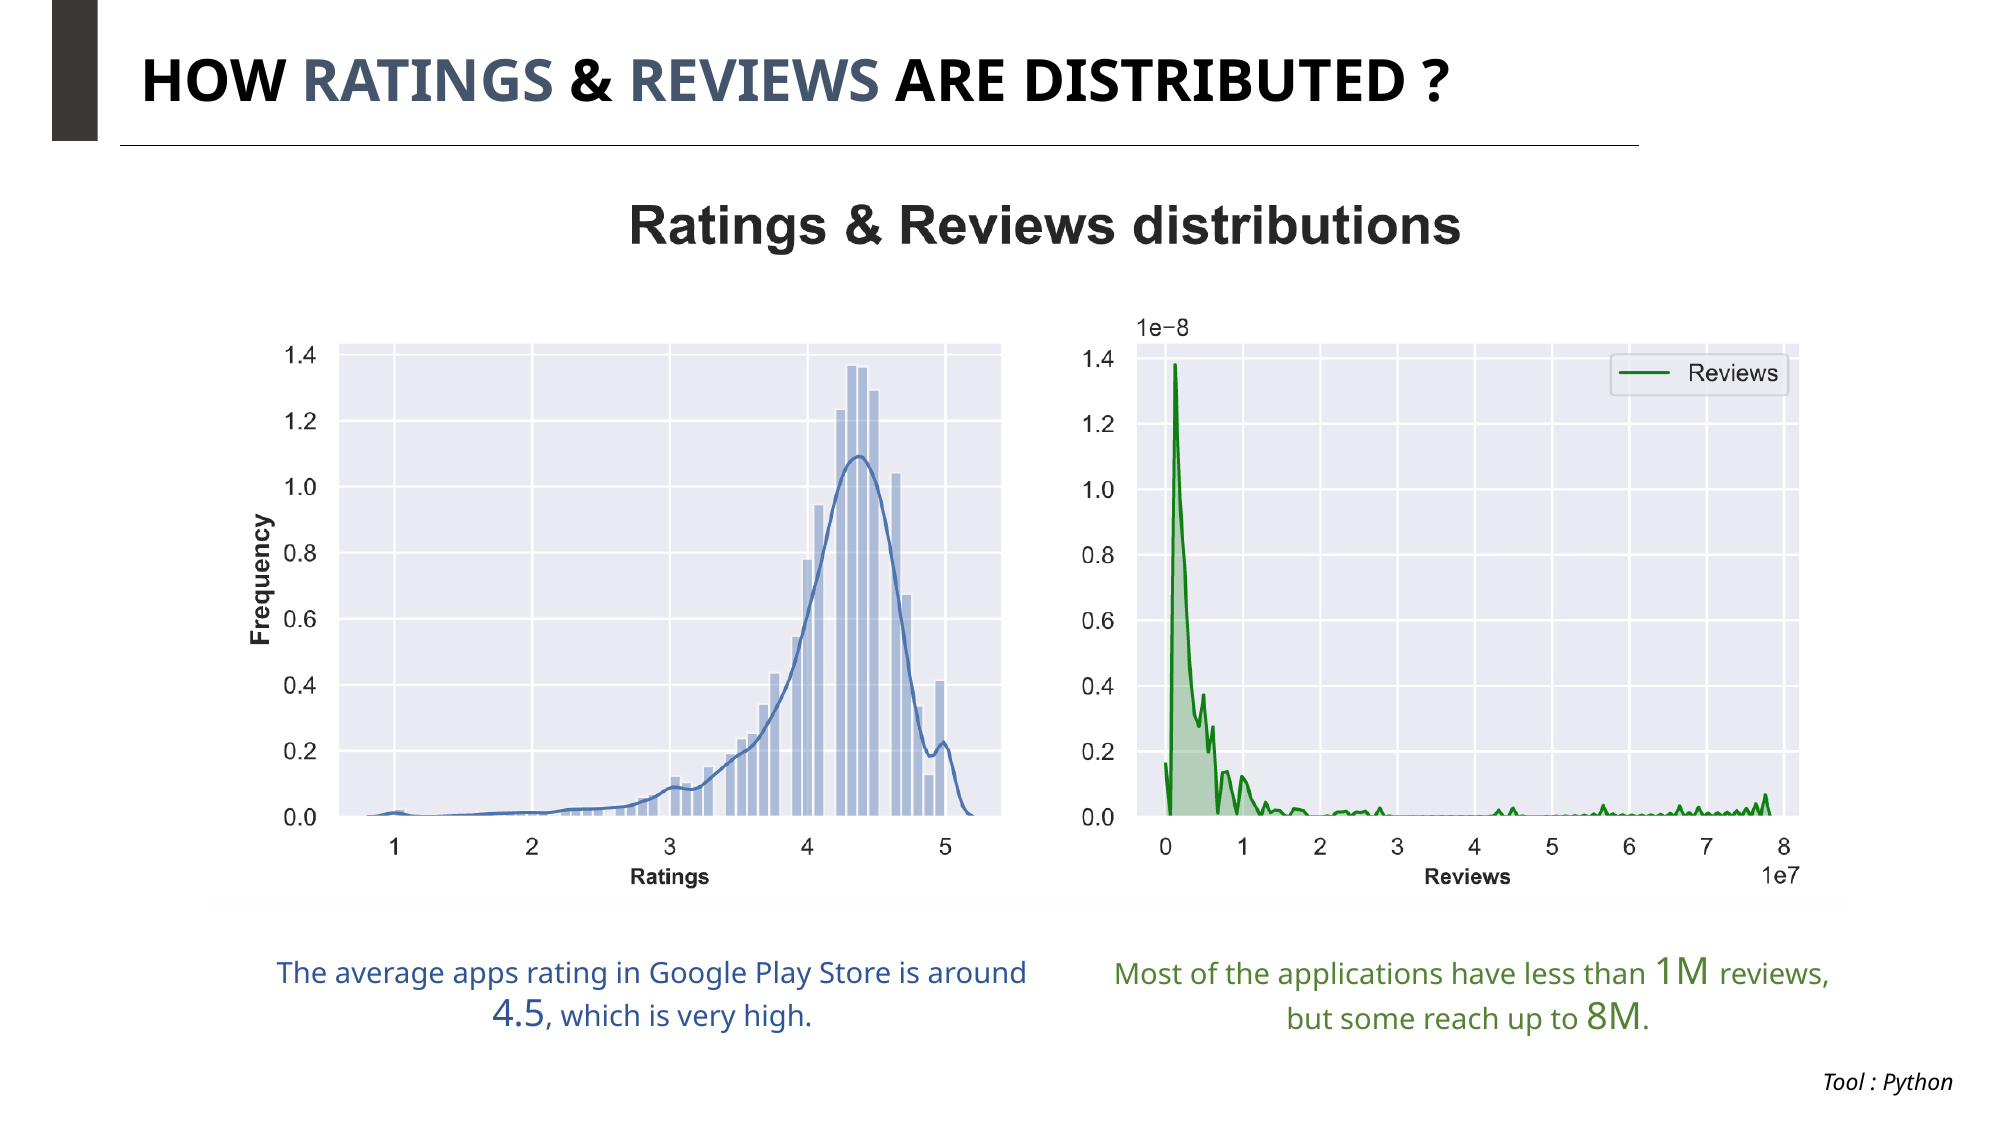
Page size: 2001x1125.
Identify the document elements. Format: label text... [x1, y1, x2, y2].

title HOW RATINGS & REVIEWS ARE DISTRIBUTED ? [125, 23, 1850, 122]
text_box Tool : Python [1755, 1011, 2000, 1103]
text_box [51, 0, 99, 142]
text_box The average apps rating in Google Play Store is around 4.5, which is very high. [261, 946, 1044, 1042]
picture [203, 178, 1850, 908]
text_box Most of the applications have less than 1M reviews, but some reach up to 8M. [1080, 940, 1863, 1045]
